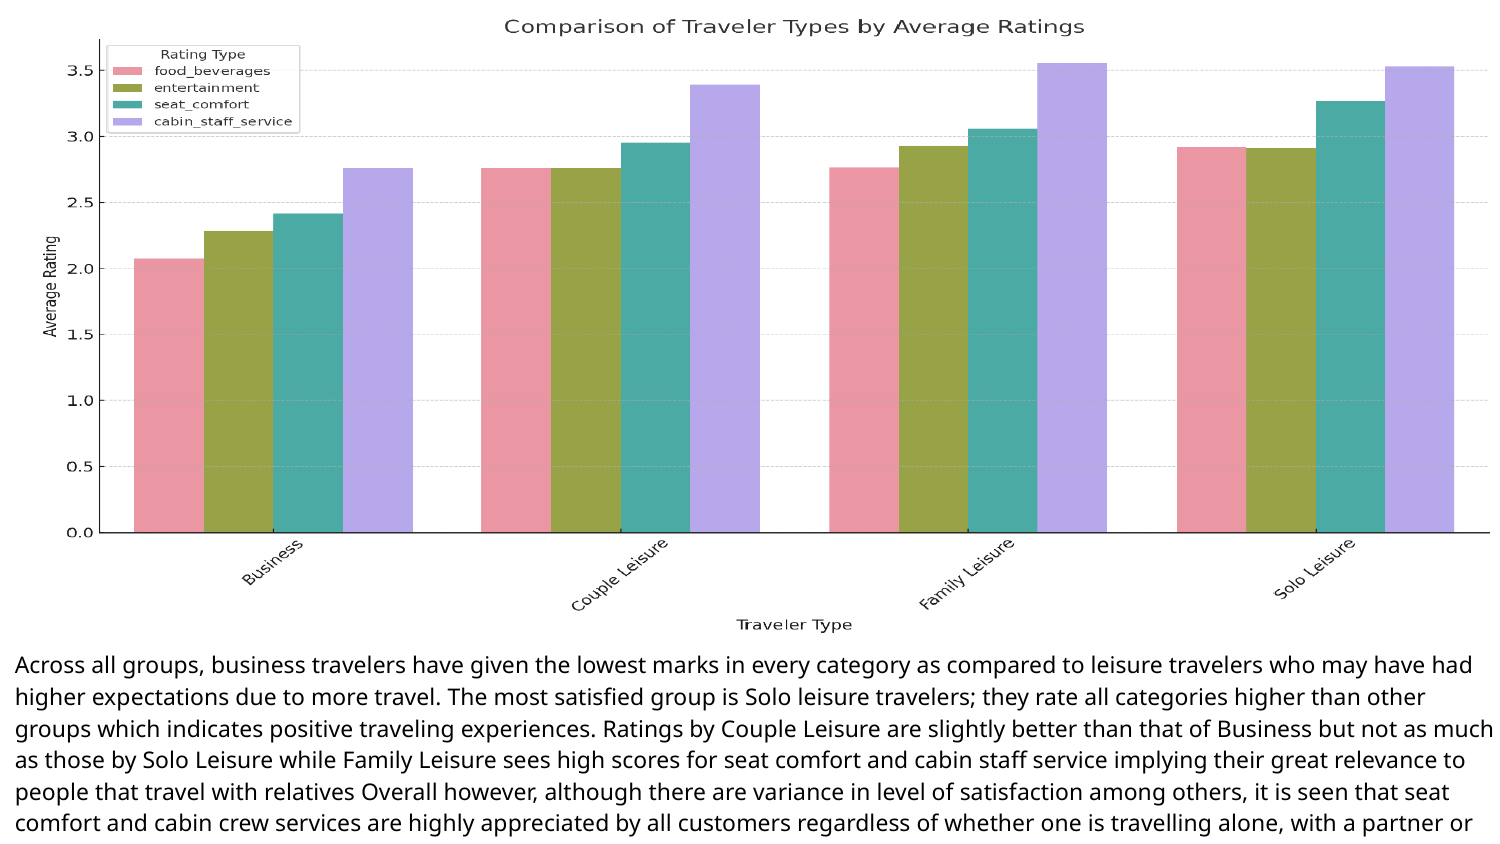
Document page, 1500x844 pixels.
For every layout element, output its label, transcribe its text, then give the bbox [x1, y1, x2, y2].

text_box Across all groups, business travelers have given the lowest marks in every category as compared to leisure travelers who may have had higher expectations due to more travel. The most satisfied group is Solo leisure travelers; they rate all categories higher than other groups which indicates positive traveling experiences. Ratings by Couple Leisure are slightly better than that of Business but not as much as those by Solo Leisure while Family Leisure sees high scores for seat comfort and cabin staff service implying their great relevance to people that travel with relatives Overall however, although there are variance in level of satisfaction among others, it is seen that seat comfort and cabin crew services are highly appreciated by all customers regardless of whether one is travelling alone, with a partner or with family. [0, 639, 1500, 844]
picture [33, 11, 1500, 640]
